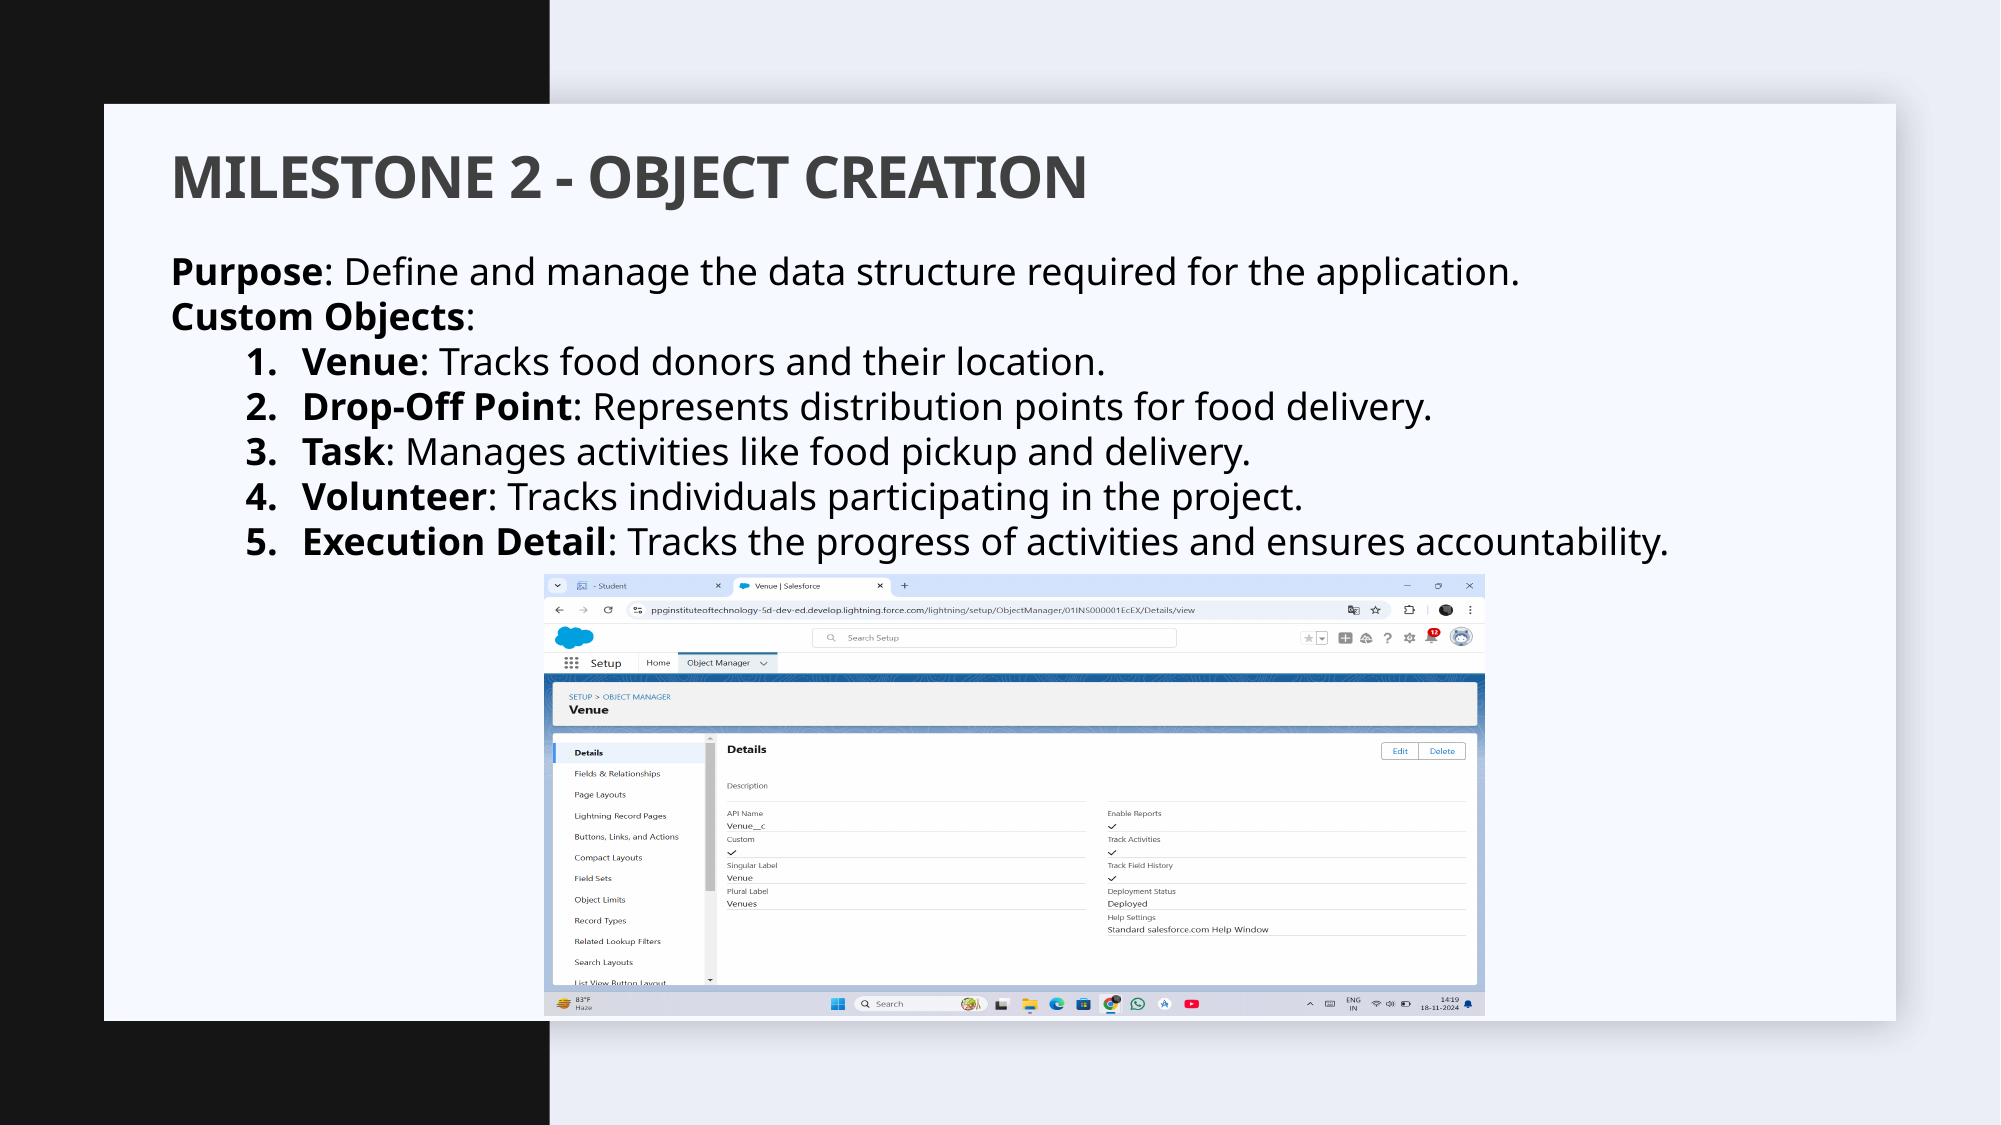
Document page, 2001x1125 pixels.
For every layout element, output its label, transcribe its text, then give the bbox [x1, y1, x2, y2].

title Milestone 2 - Object Creation [155, 104, 1845, 257]
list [543, 573, 1486, 1017]
text_box Purpose: Define and manage the data structure required for the application. Custom Objects: Venue: Tracks food donors and their location. Drop-Off Point: Represents distribution points for food delivery. Task: Manages activities like food pickup and delivery. Volunteer: Tracks individuals participating in the project. Execution Detail: Tracks the progress of activities and ensures accountability. [155, 240, 1829, 571]
